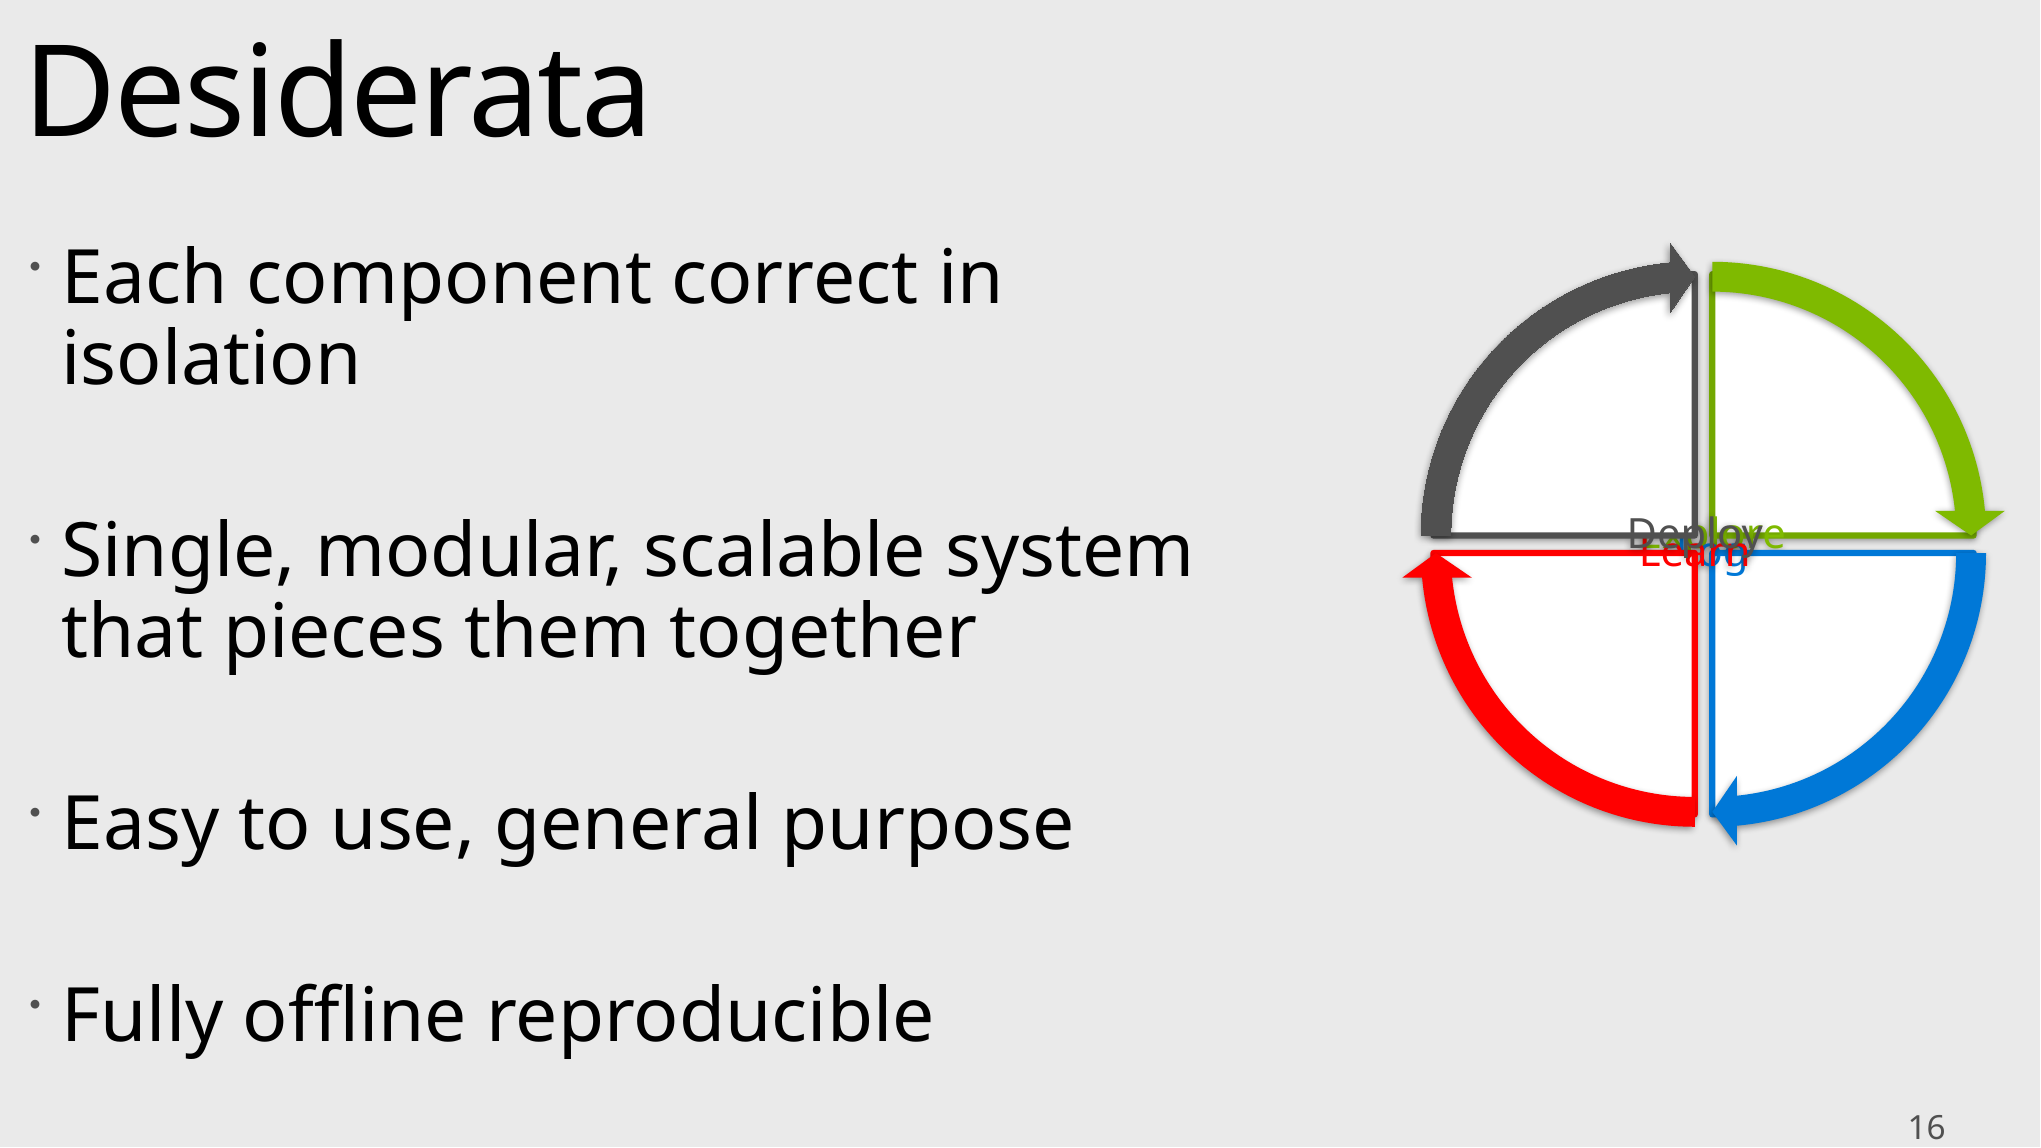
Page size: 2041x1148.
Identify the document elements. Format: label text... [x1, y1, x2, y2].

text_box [1294, 235, 2041, 859]
list Each component correct in isolation Single, modular, scalable system that pieces them together Easy to use, general purpose Fully offline reproducible [0, 223, 1333, 1118]
title Desiderata [0, 11, 1951, 162]
